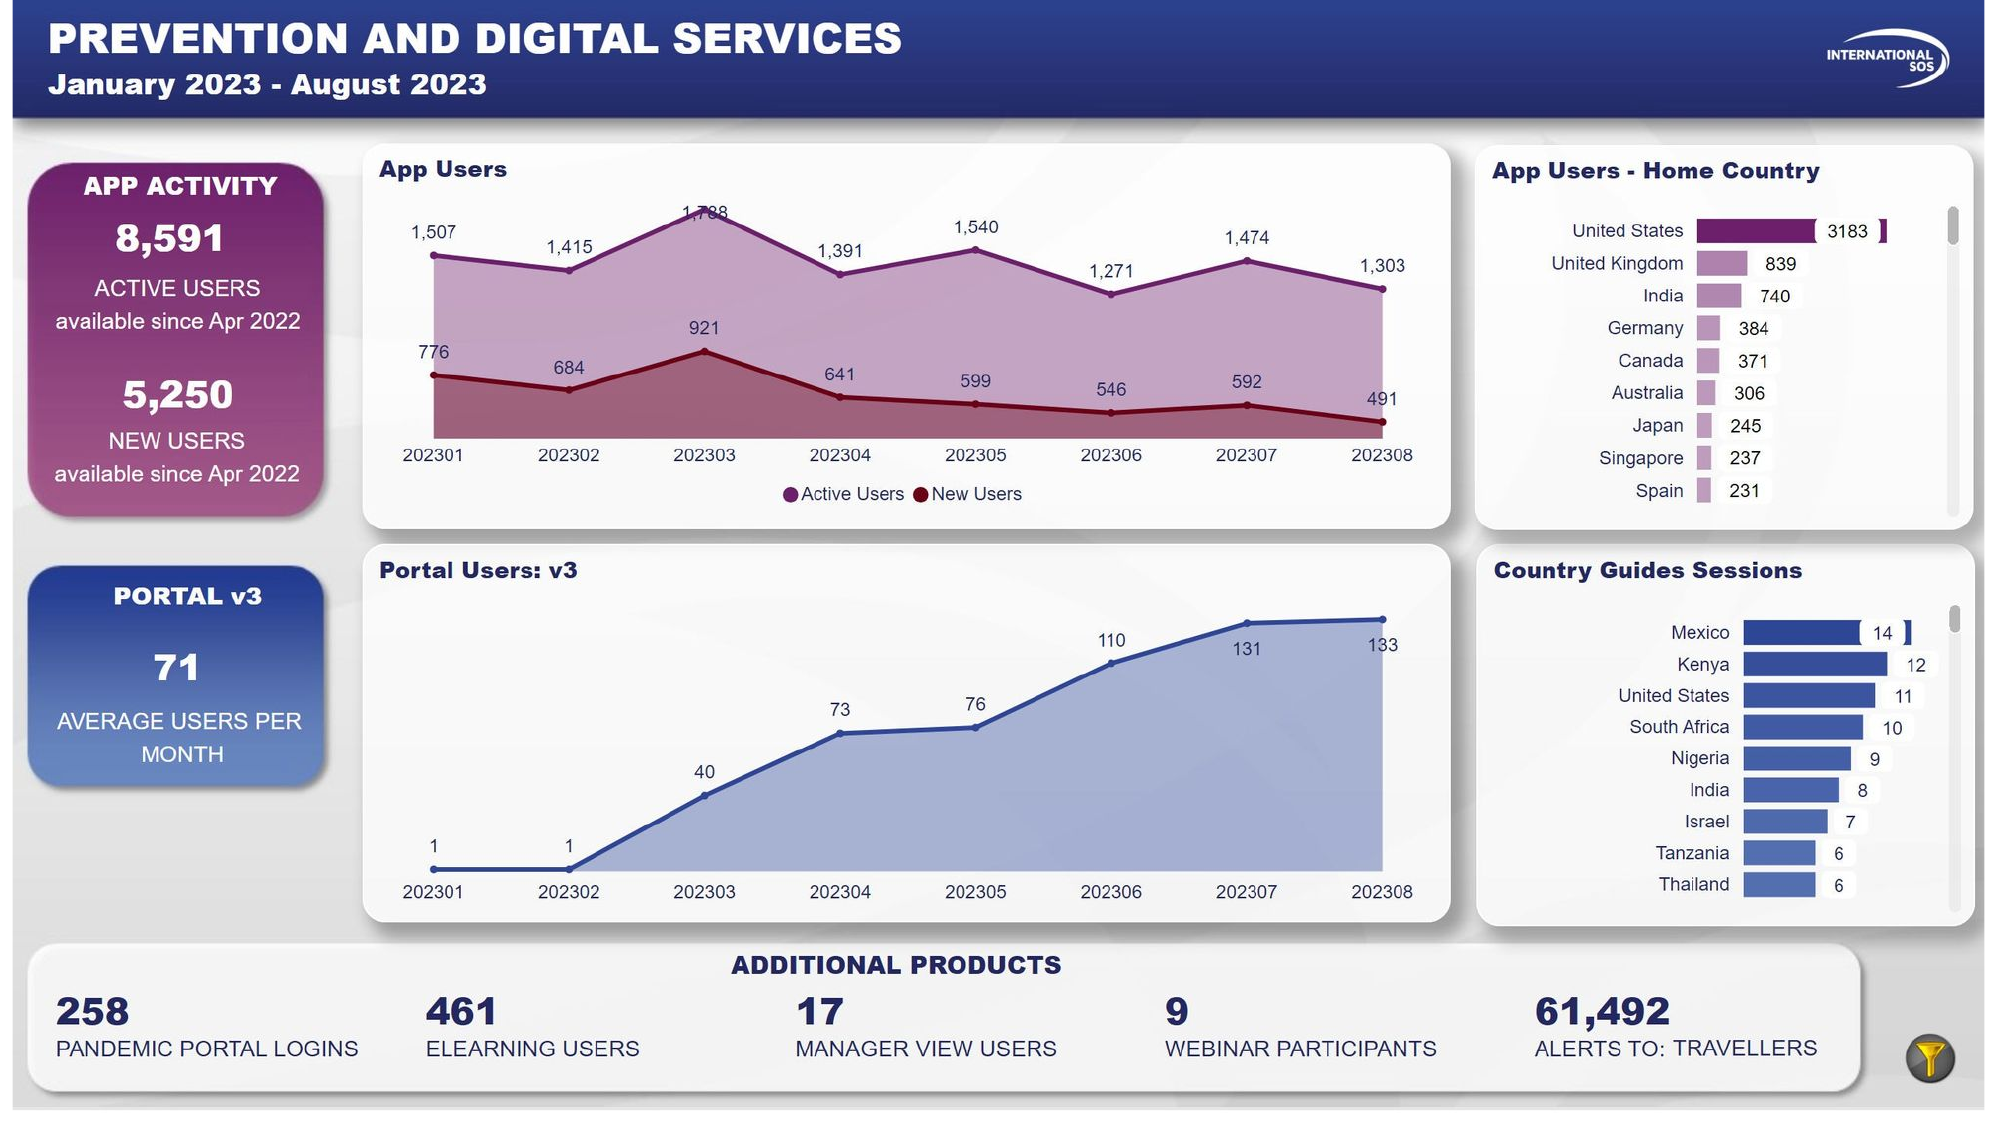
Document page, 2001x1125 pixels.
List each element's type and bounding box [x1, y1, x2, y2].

text_box [12, 0, 1985, 1125]
